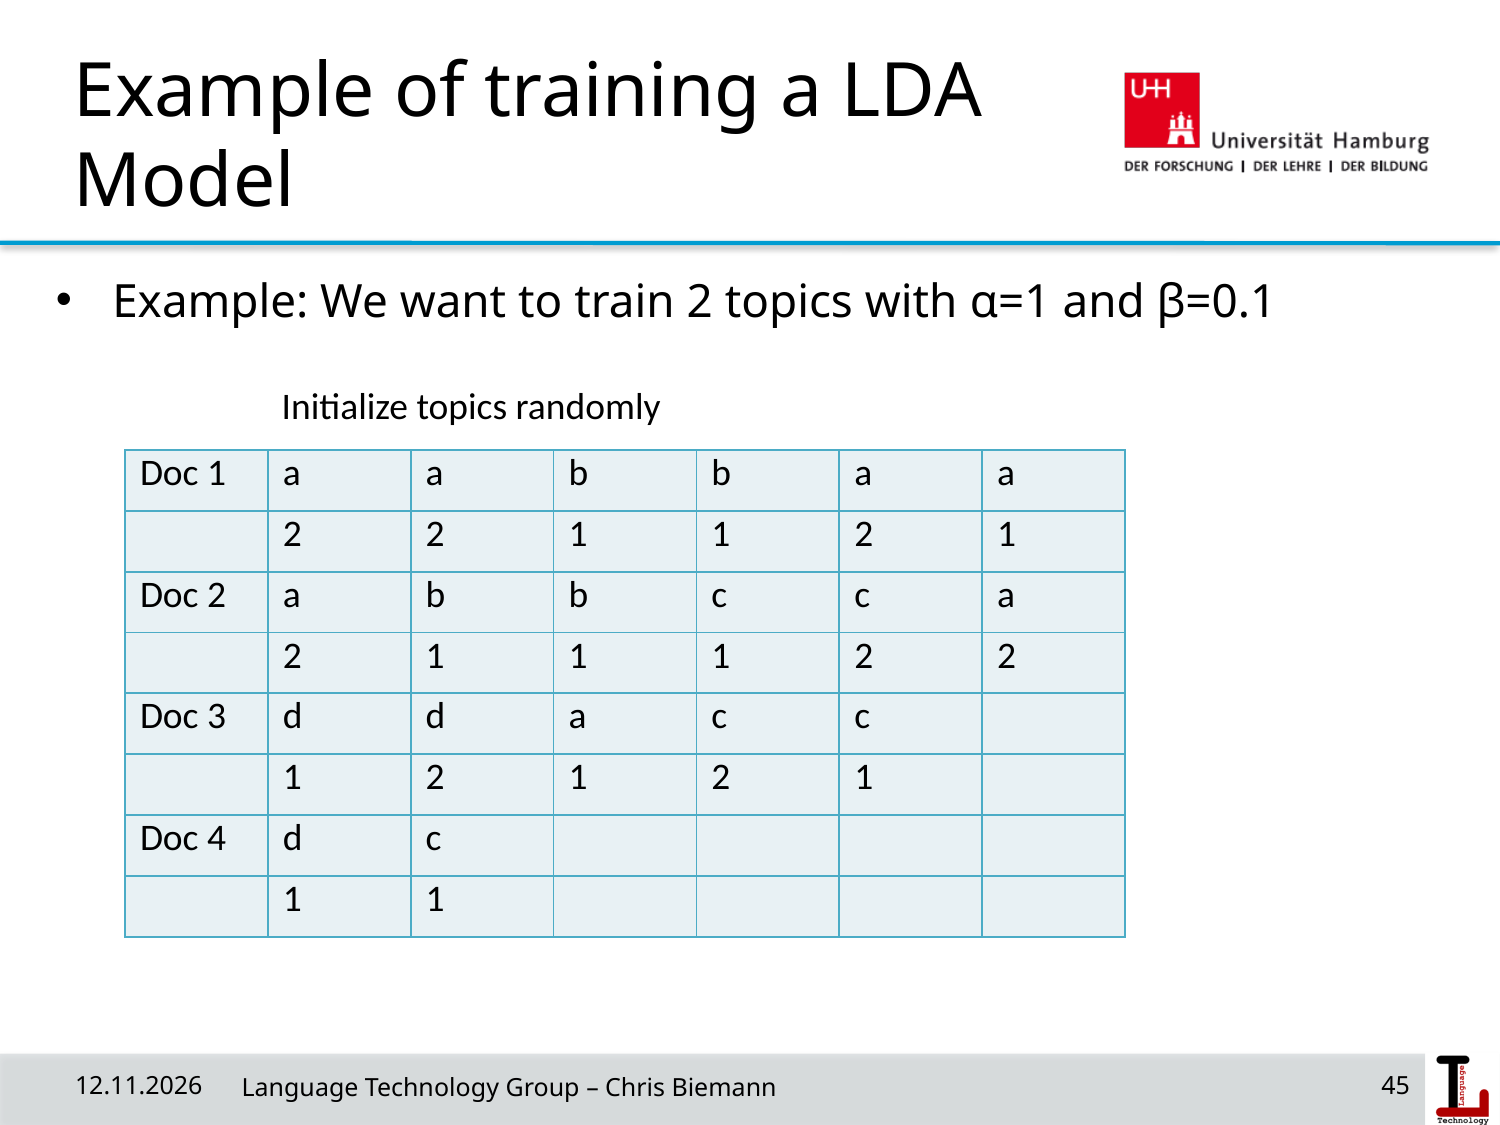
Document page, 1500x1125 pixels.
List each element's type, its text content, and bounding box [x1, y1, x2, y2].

table_cell d [269, 694, 410, 753]
table_cell [840, 816, 981, 875]
table_cell 1 [269, 877, 410, 936]
table_cell a [983, 573, 1124, 632]
table_cell 1 [554, 633, 696, 692]
table_cell [126, 755, 267, 814]
table_cell d [412, 694, 553, 753]
table_cell 1 [269, 755, 410, 814]
table_cell c [840, 694, 981, 753]
table_cell 2 [840, 512, 981, 571]
table_cell [126, 877, 267, 936]
table_cell c [840, 573, 981, 632]
table_header a [412, 451, 553, 510]
text_box Initialize topics randomly [266, 374, 676, 435]
table_cell d [269, 816, 410, 875]
table_header b [697, 451, 838, 510]
table_cell 1 [554, 755, 696, 814]
table_cell [697, 816, 838, 875]
table_cell [554, 816, 696, 875]
table_header a [983, 451, 1124, 510]
table_cell 2 [697, 755, 838, 814]
slide_number 45 [1196, 1056, 1425, 1117]
table_cell 2 [269, 633, 410, 692]
table_cell 2 [983, 633, 1124, 692]
table_cell b [412, 573, 553, 632]
table_header a [269, 451, 410, 510]
table_cell c [697, 573, 838, 632]
table_cell [983, 816, 1124, 875]
title Example of training a LDA Model [58, 33, 1187, 172]
table_header Doc 1 [126, 451, 267, 510]
list Example: We want to train 2 topics with α=1 and β=0.1 [41, 264, 1459, 1050]
table_cell [983, 694, 1124, 753]
picture [1425, 1052, 1500, 1125]
table_cell 1 [412, 633, 553, 692]
table_cell c [412, 816, 553, 875]
table_cell 2 [412, 755, 553, 814]
table_cell 1 [840, 755, 981, 814]
table_cell [840, 877, 981, 936]
table_cell [983, 877, 1124, 936]
text_box Language Technology Group – Chris Biemann [235, 1056, 978, 1117]
table_cell Doc 3 [126, 694, 267, 753]
table_cell a [554, 694, 696, 753]
table_cell [983, 755, 1124, 814]
table_cell Doc 2 [126, 573, 267, 632]
table_cell 2 [840, 633, 981, 692]
table_cell 2 [412, 512, 553, 571]
table_cell a [269, 573, 410, 632]
table_cell [697, 877, 838, 936]
text_box 18/06/19 [74, 1056, 224, 1117]
table_cell Doc 4 [126, 816, 267, 875]
table_cell b [554, 573, 696, 632]
table_cell 1 [412, 877, 553, 936]
table_cell [126, 512, 267, 571]
table_cell 1 [983, 512, 1124, 571]
table_cell [554, 877, 696, 936]
table_header a [840, 451, 981, 510]
table_cell 1 [697, 633, 838, 692]
table_cell 1 [554, 512, 696, 571]
table_cell 1 [697, 512, 838, 571]
table_cell c [697, 694, 838, 753]
table_cell [126, 633, 267, 692]
table_header b [554, 451, 696, 510]
table_cell 2 [269, 512, 410, 571]
